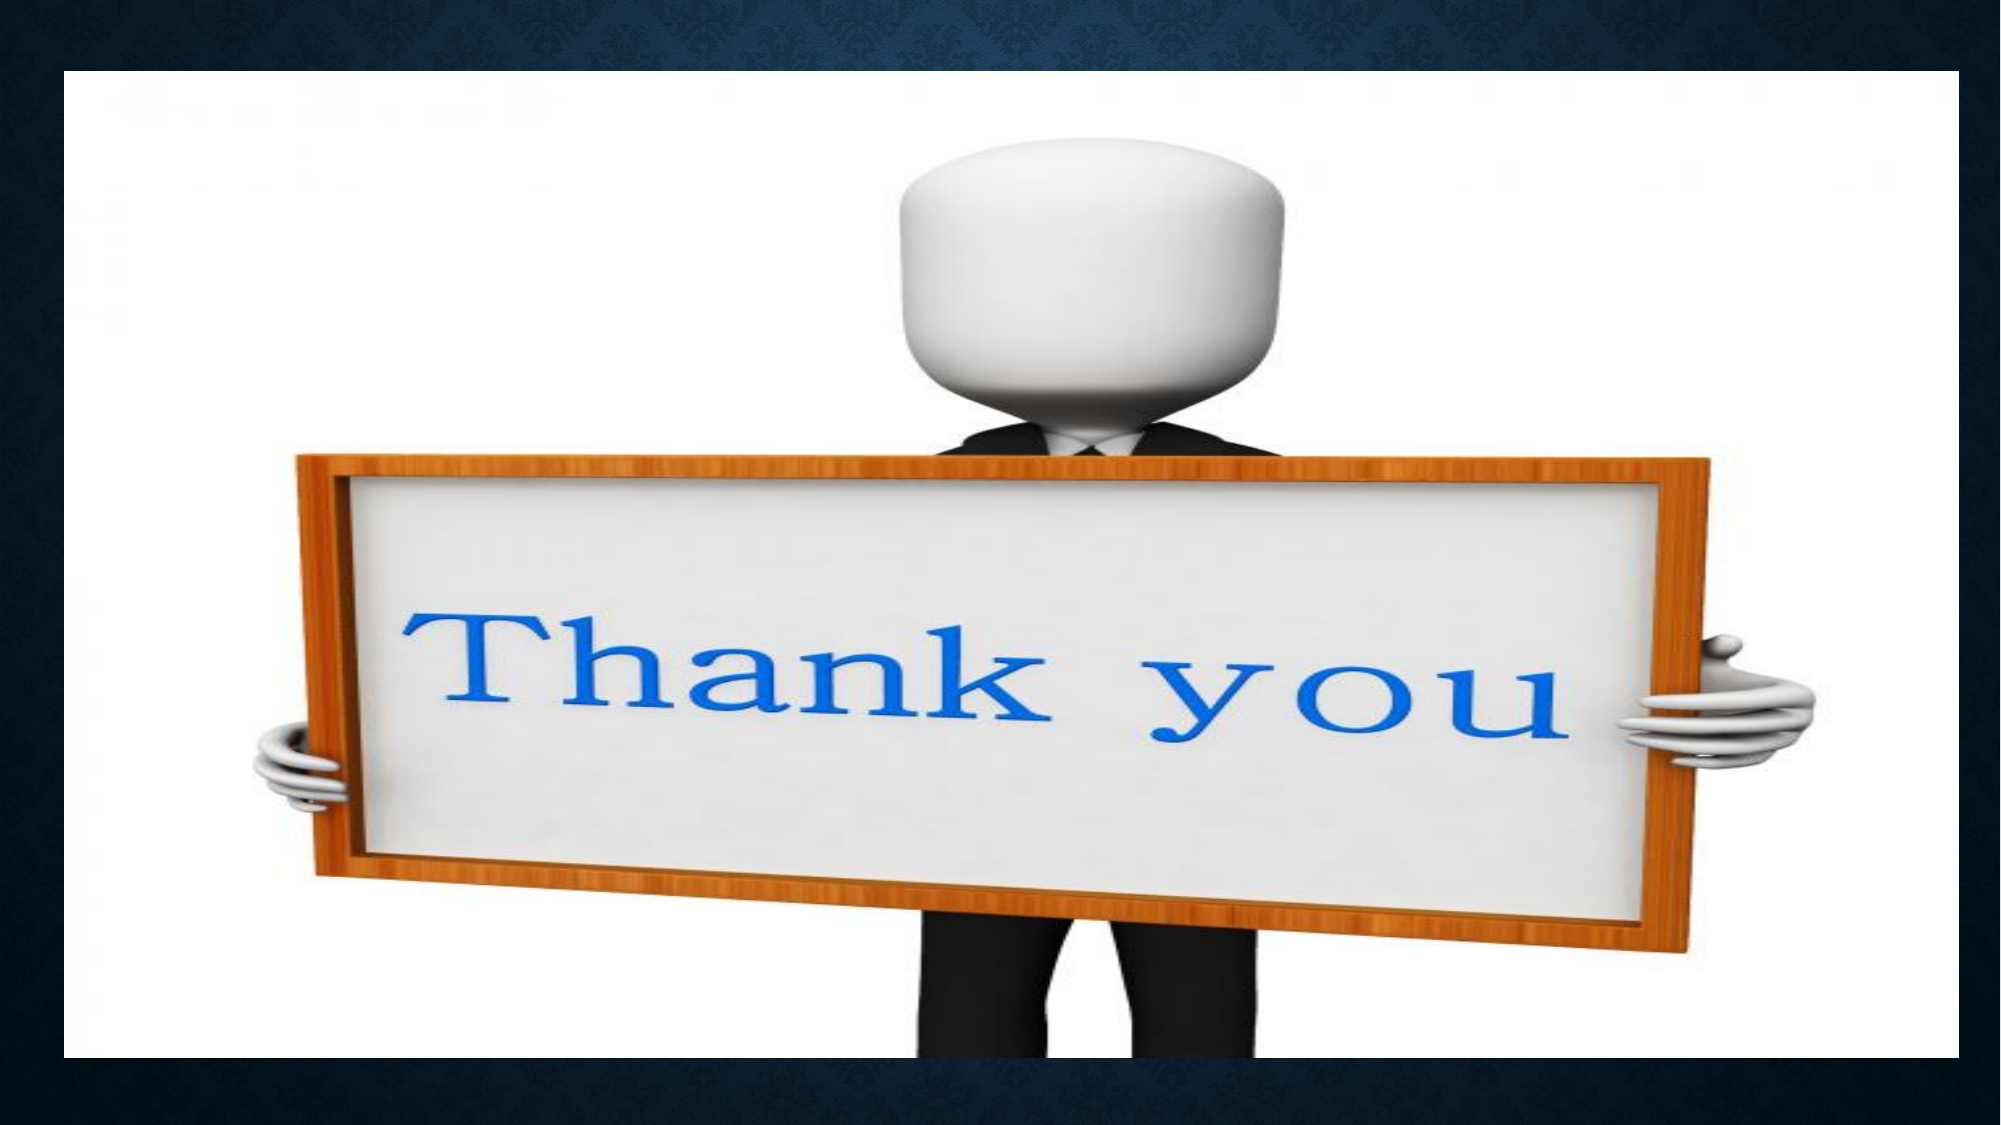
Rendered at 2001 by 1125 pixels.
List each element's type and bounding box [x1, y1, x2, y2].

picture [64, 71, 1960, 1058]
